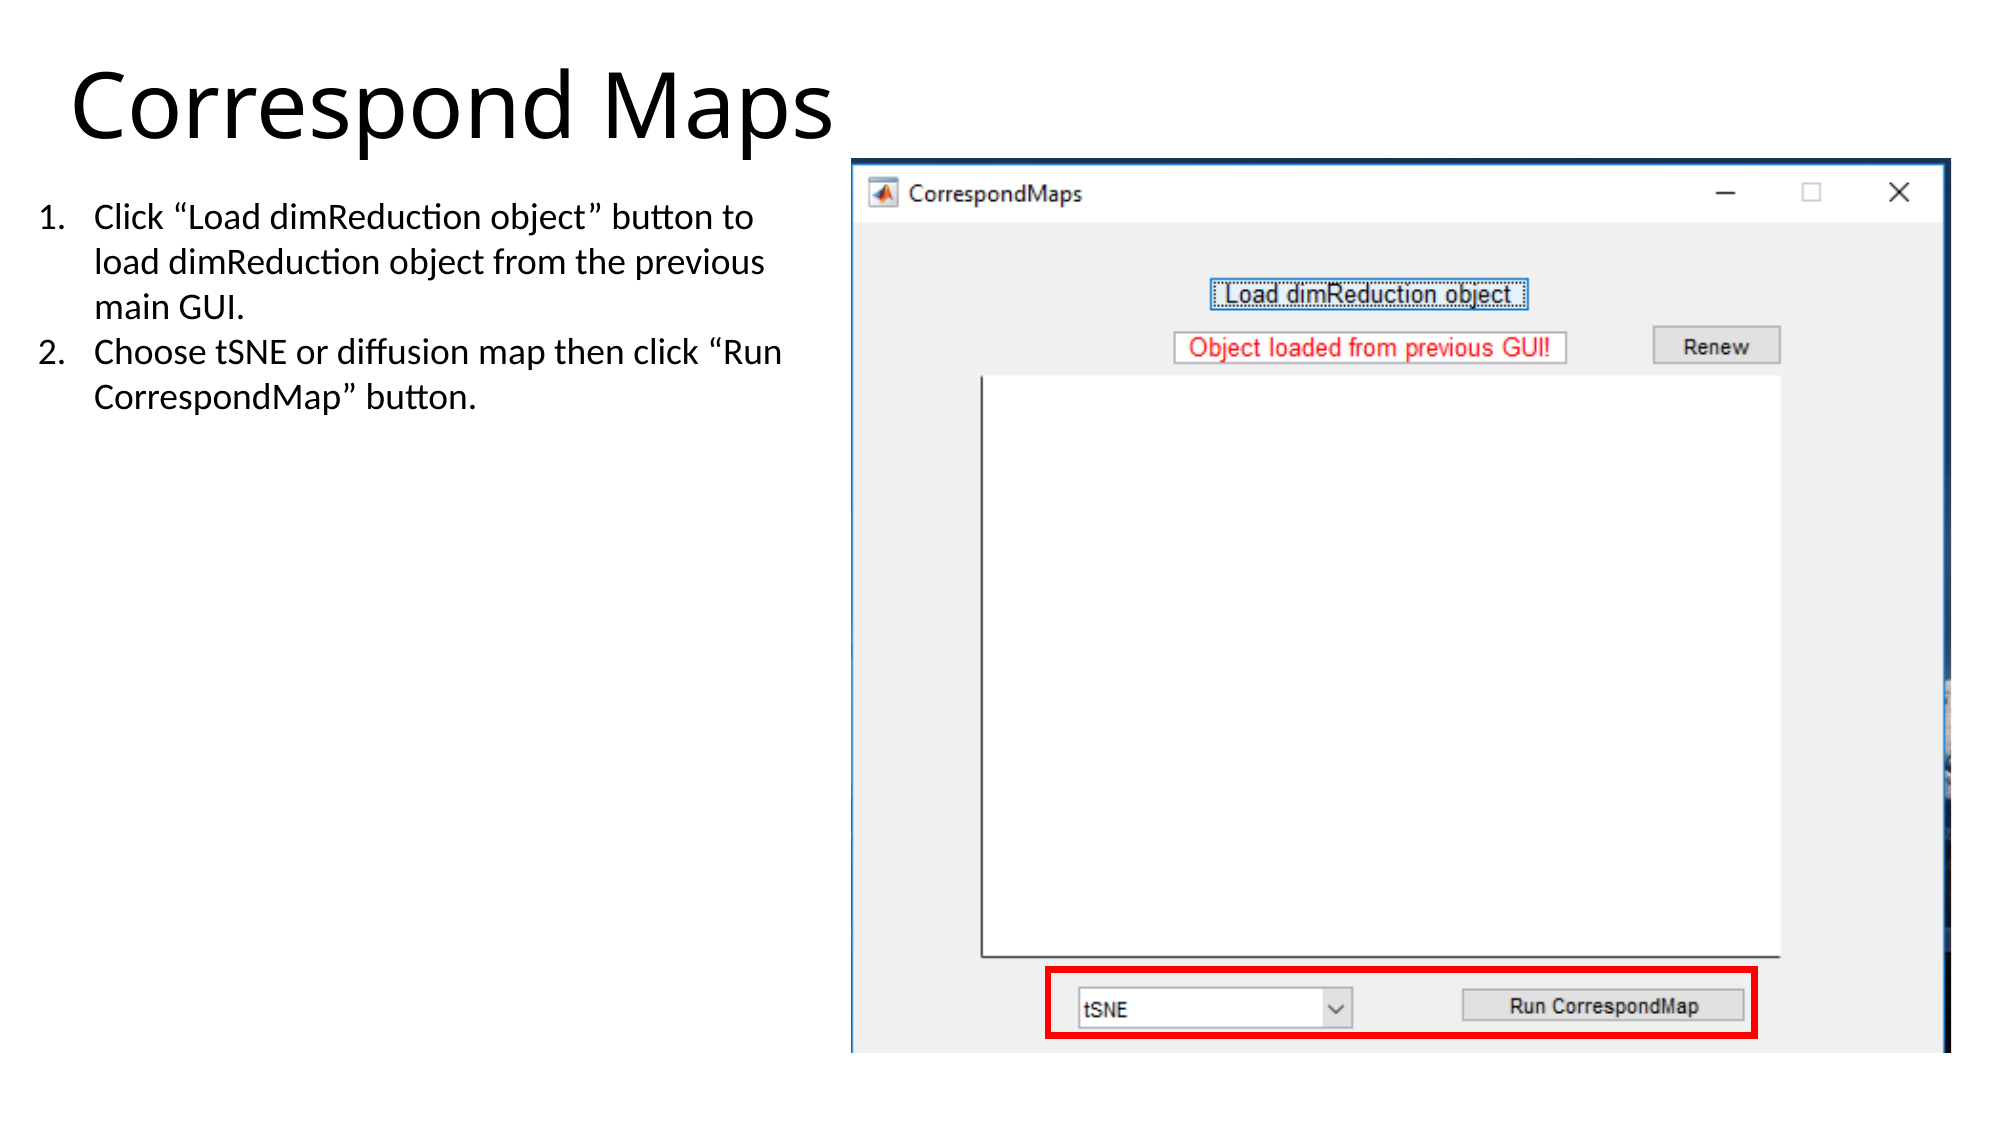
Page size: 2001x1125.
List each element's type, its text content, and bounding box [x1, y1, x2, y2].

picture [851, 158, 1952, 1053]
text_box Click “Load dimReduction object” button to load dimReduction object from the previous main GUI. Choose tSNE or diffusion map then click “Run CorrespondMap” button. [23, 184, 821, 425]
title Correspond Maps [54, 0, 1780, 218]
